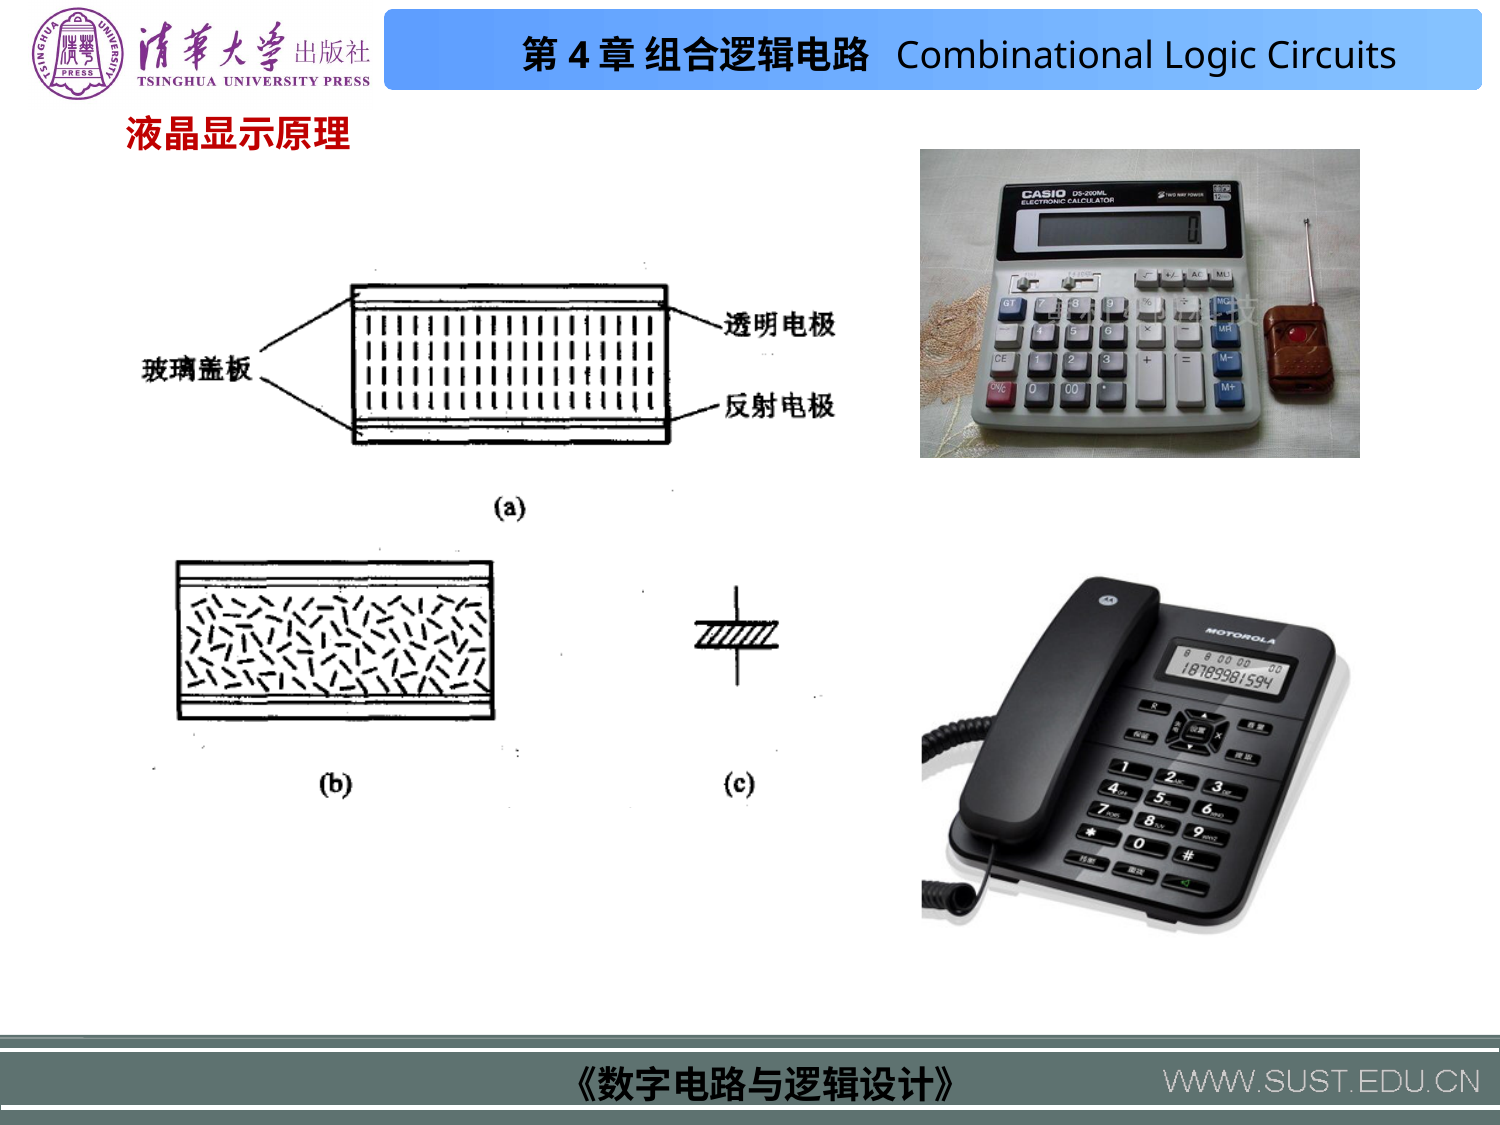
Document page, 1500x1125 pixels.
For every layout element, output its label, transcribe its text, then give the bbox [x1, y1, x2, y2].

text_box 液晶显示原理 [110, 102, 461, 163]
picture [912, 565, 1368, 961]
picture [126, 261, 848, 808]
picture [920, 149, 1360, 459]
picture [28, 0, 373, 110]
text_box （1）逻辑抽象 [1151, 1057, 1492, 1105]
